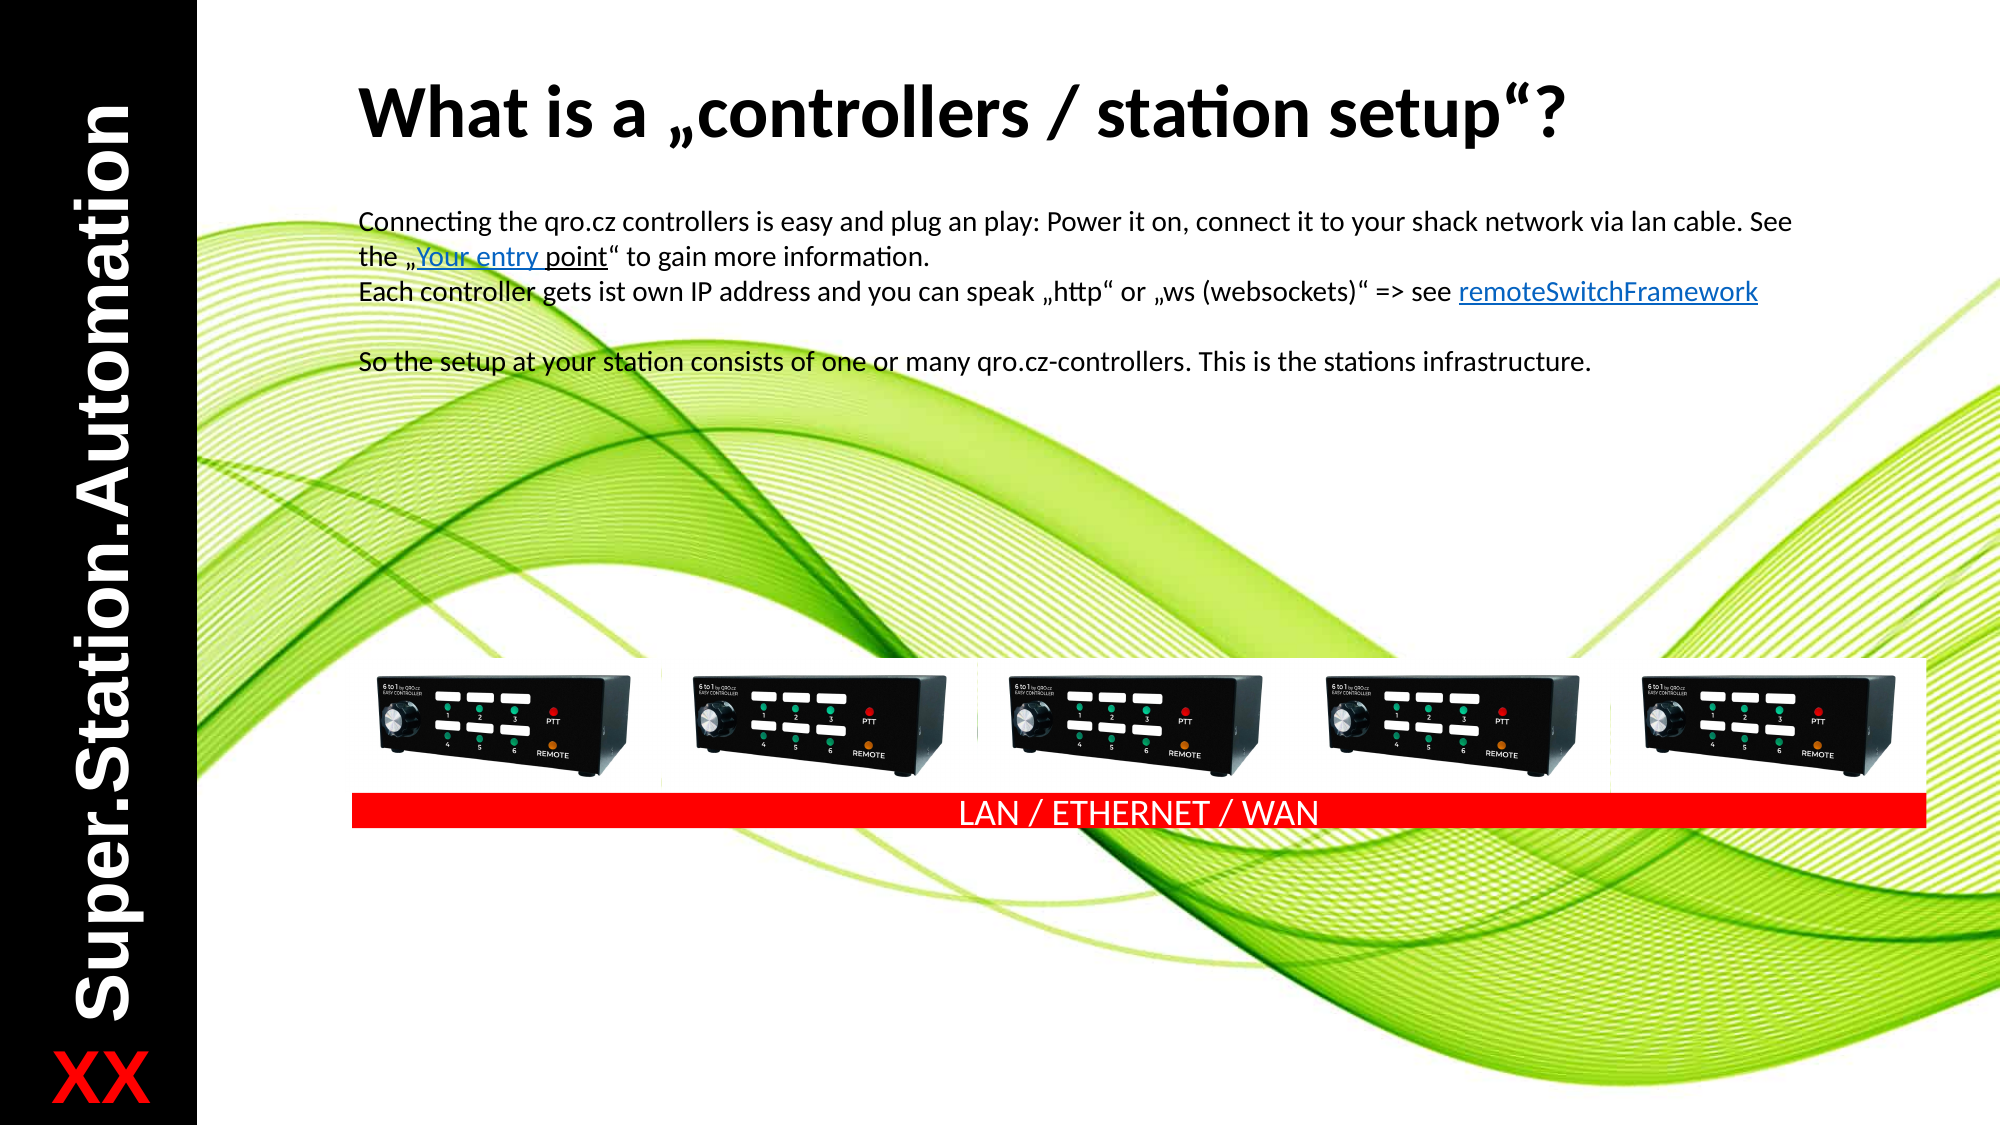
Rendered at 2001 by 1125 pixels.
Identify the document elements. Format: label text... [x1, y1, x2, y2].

text_box Super.Station.Automation [0, 0, 197, 194]
picture [0, 194, 2000, 1125]
text_box What is a „controllers / station setup“? Connecting the qro.cz controllers is easy and plug an play: Power it on, connect it to your shack network via lan cable. See the „Your entry point“ to gain more information. Each controller gets ist own IP address and you can speak „http“ or „ws (websockets)“ => see remoteSwitchFramework So the setup at your station consists of one or many qro.cz-controllers. This is the stations infrastructure. [343, 54, 1820, 194]
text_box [345, 657, 1927, 793]
